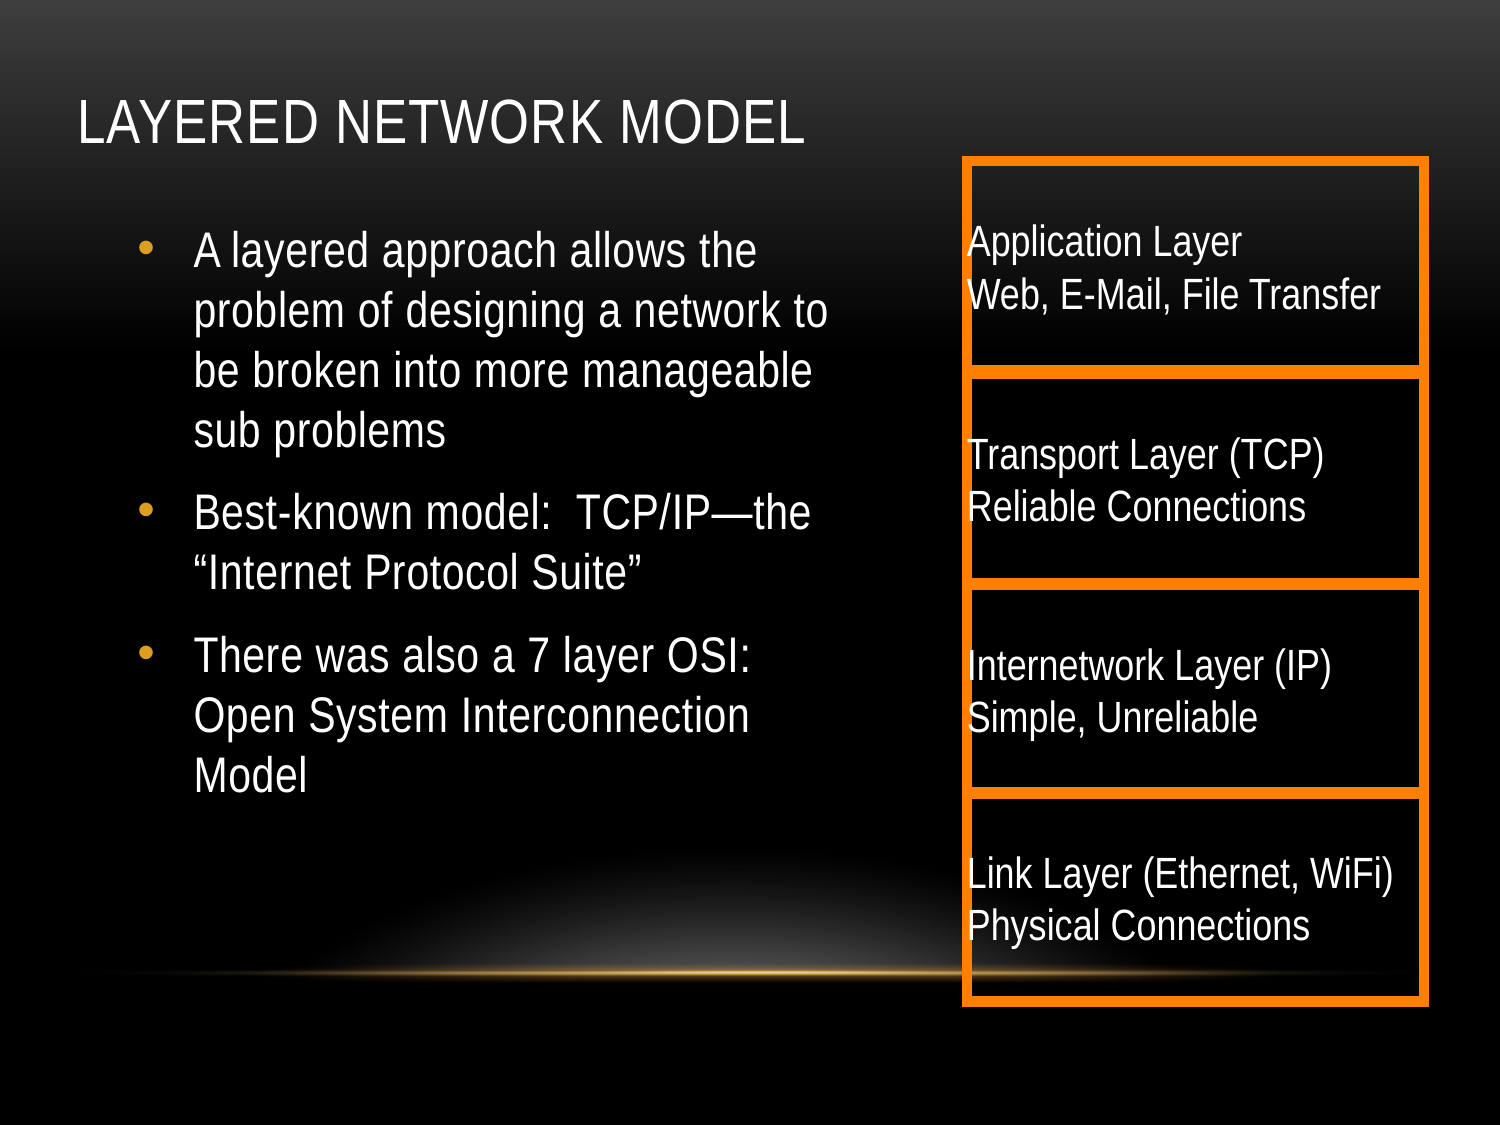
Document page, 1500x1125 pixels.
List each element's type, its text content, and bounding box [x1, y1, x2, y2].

text_box Transport Layer (TCP) Reliable Connections [966, 373, 1424, 583]
title Layered Network Model [62, 50, 841, 164]
picture [0, 0, 1500, 1125]
text_box Link Layer (Ethernet, WiFi) Physical Connections [966, 792, 1424, 1002]
list A layered approach allows the problem of designing a network to be broken into more manageable sub problems Best-known model: TCP/IP—the “Internet Protocol Suite” There was also a 7 layer OSI: Open System Interconnection Model [106, 212, 850, 1022]
text_box Application Layer Web, E-Mail, File Transfer [966, 160, 1424, 371]
text_box Internetwork Layer (IP) Simple, Unreliable [966, 584, 1424, 792]
